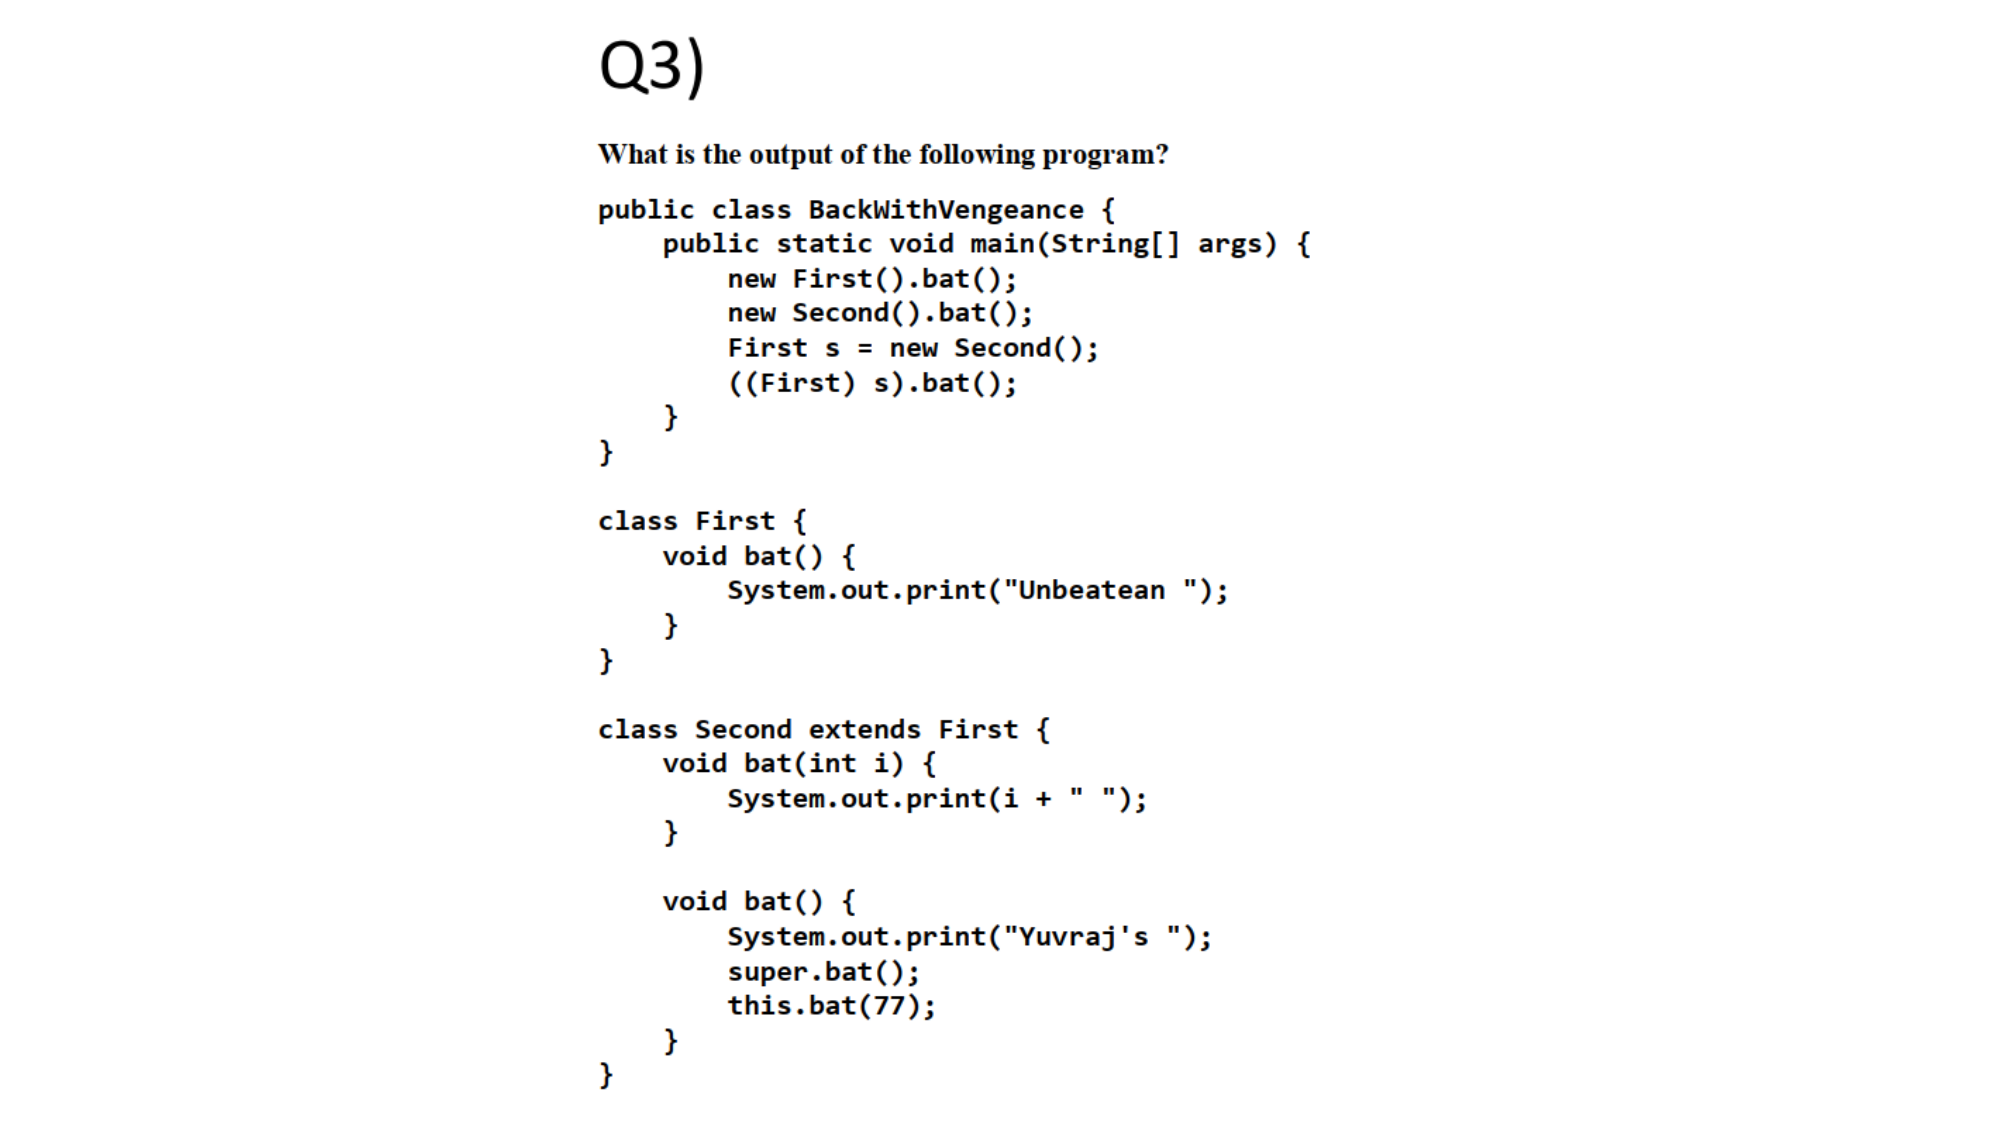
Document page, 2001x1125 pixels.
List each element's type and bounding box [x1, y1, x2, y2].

picture [552, 23, 1448, 1102]
